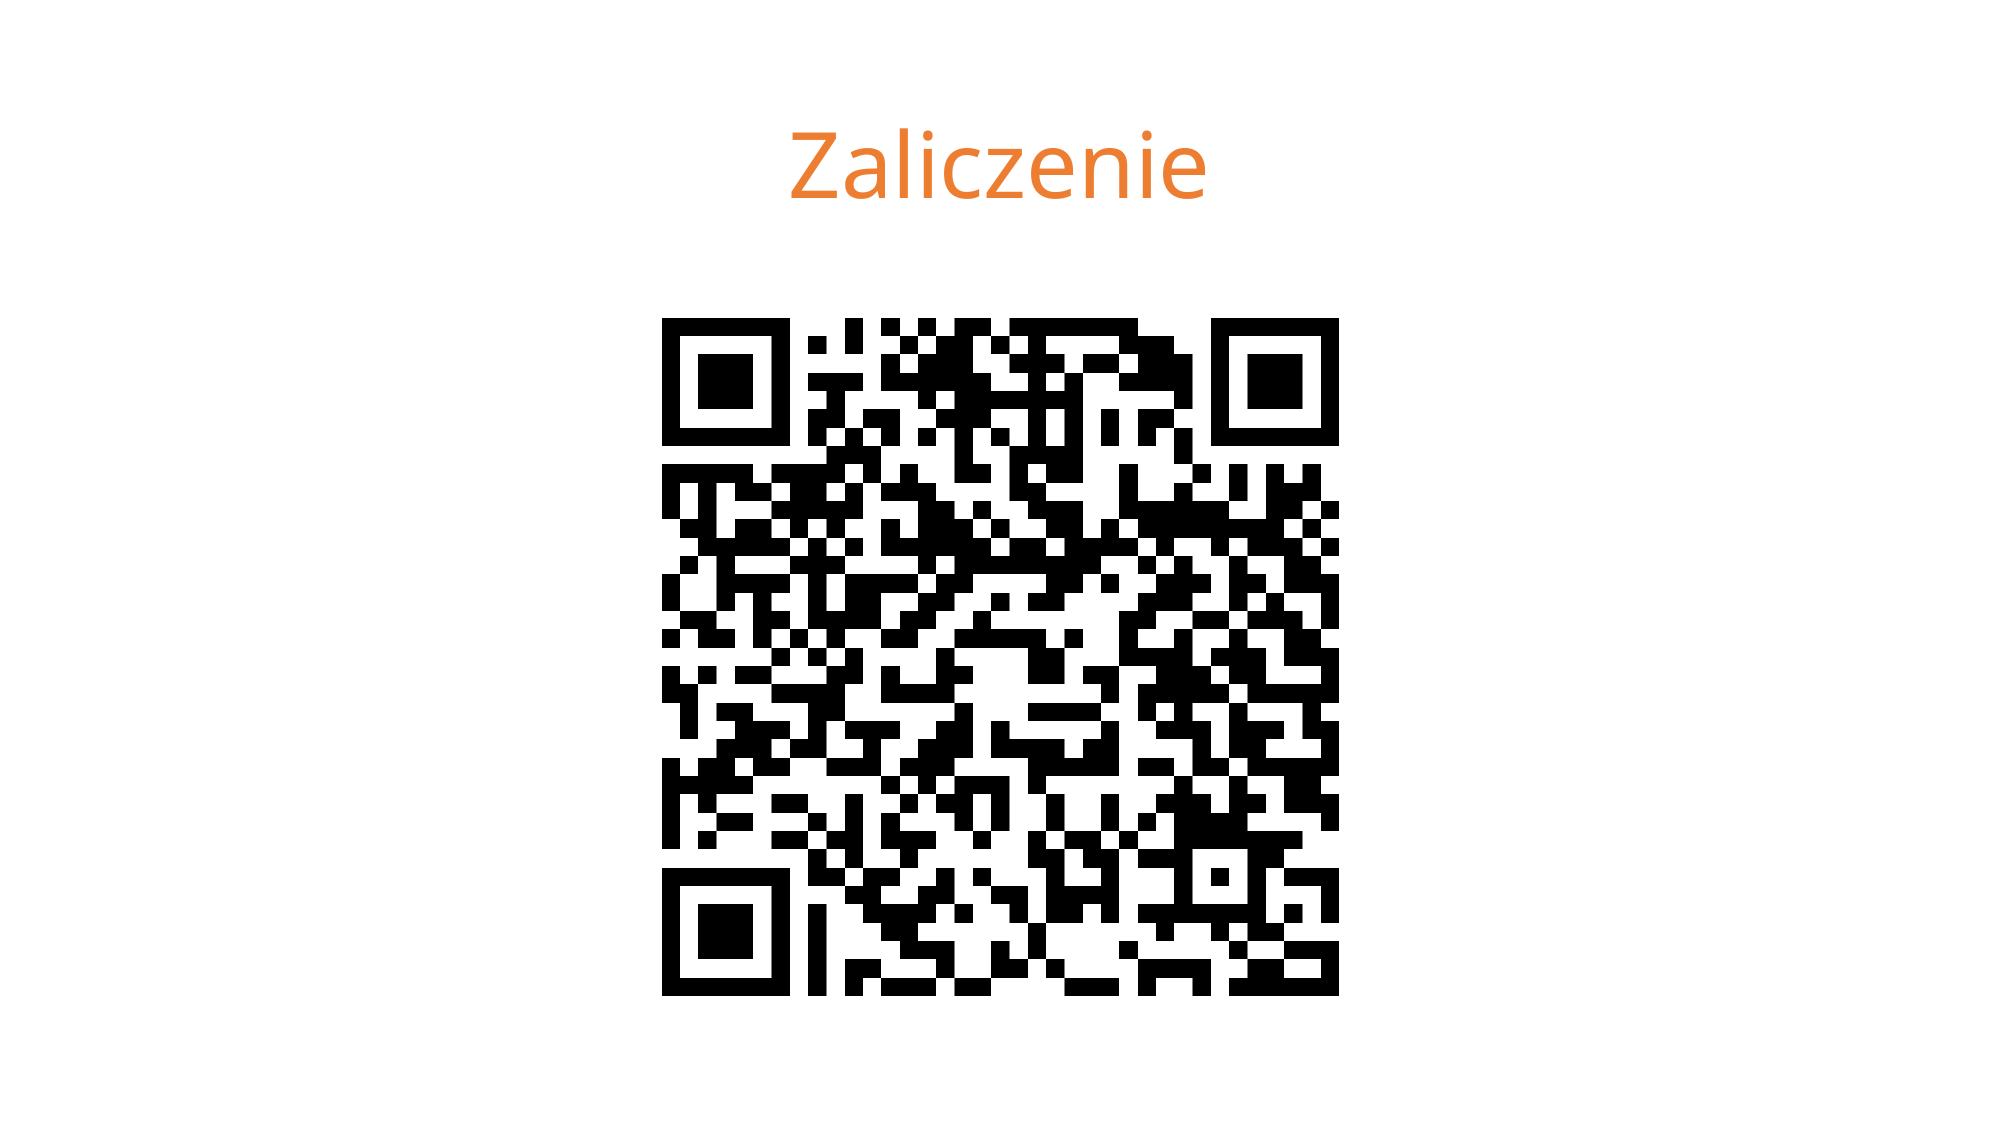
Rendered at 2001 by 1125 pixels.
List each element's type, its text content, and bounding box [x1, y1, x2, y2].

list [643, 299, 1357, 1014]
title Zaliczenie [137, 59, 1863, 278]
